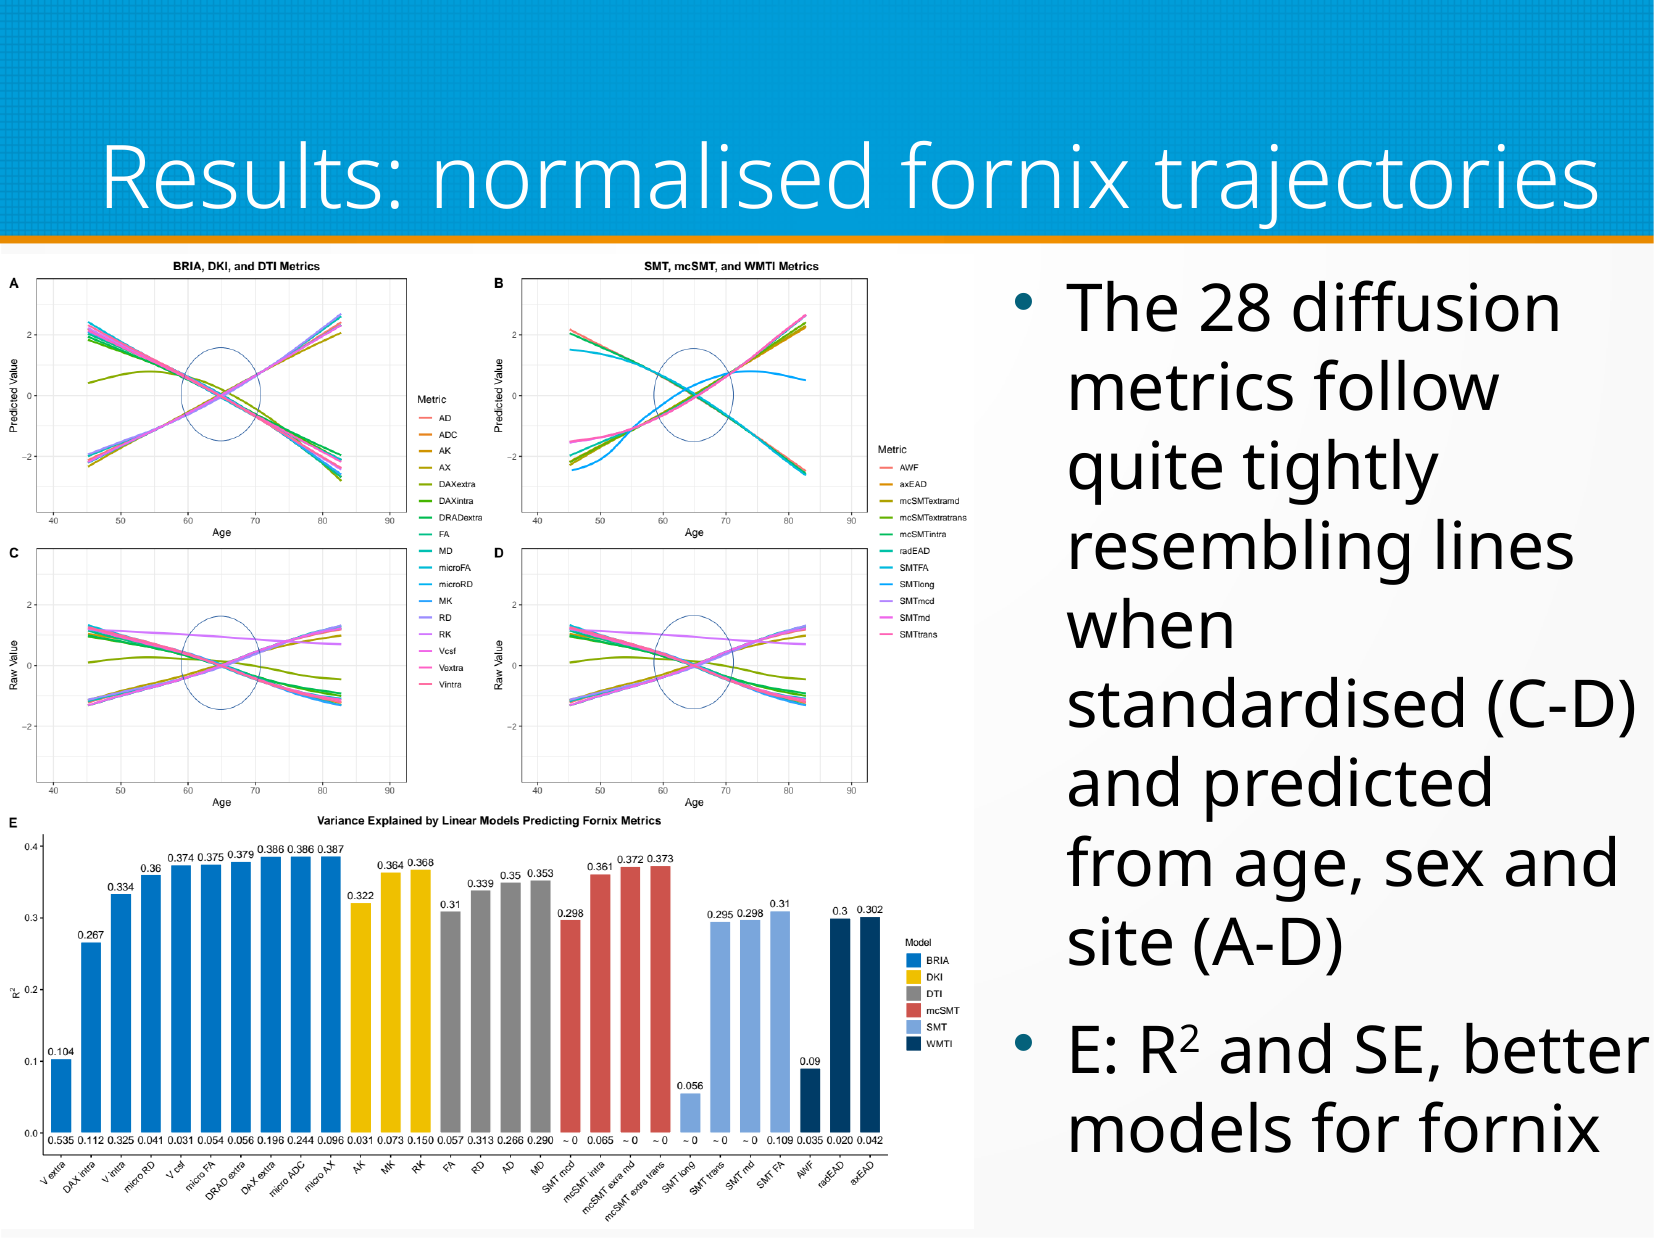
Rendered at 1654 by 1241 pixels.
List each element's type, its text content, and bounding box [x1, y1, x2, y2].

picture [0, 236, 1654, 1241]
title Results: normalised fornix trajectories [98, 19, 1624, 227]
text_box The 28 diffusion metrics follow quite tightly resembling lines when standardised (C-D) and predicted from age, sex and site (A-D) E: R2 and SE, better models for fornix [994, 265, 1654, 1240]
